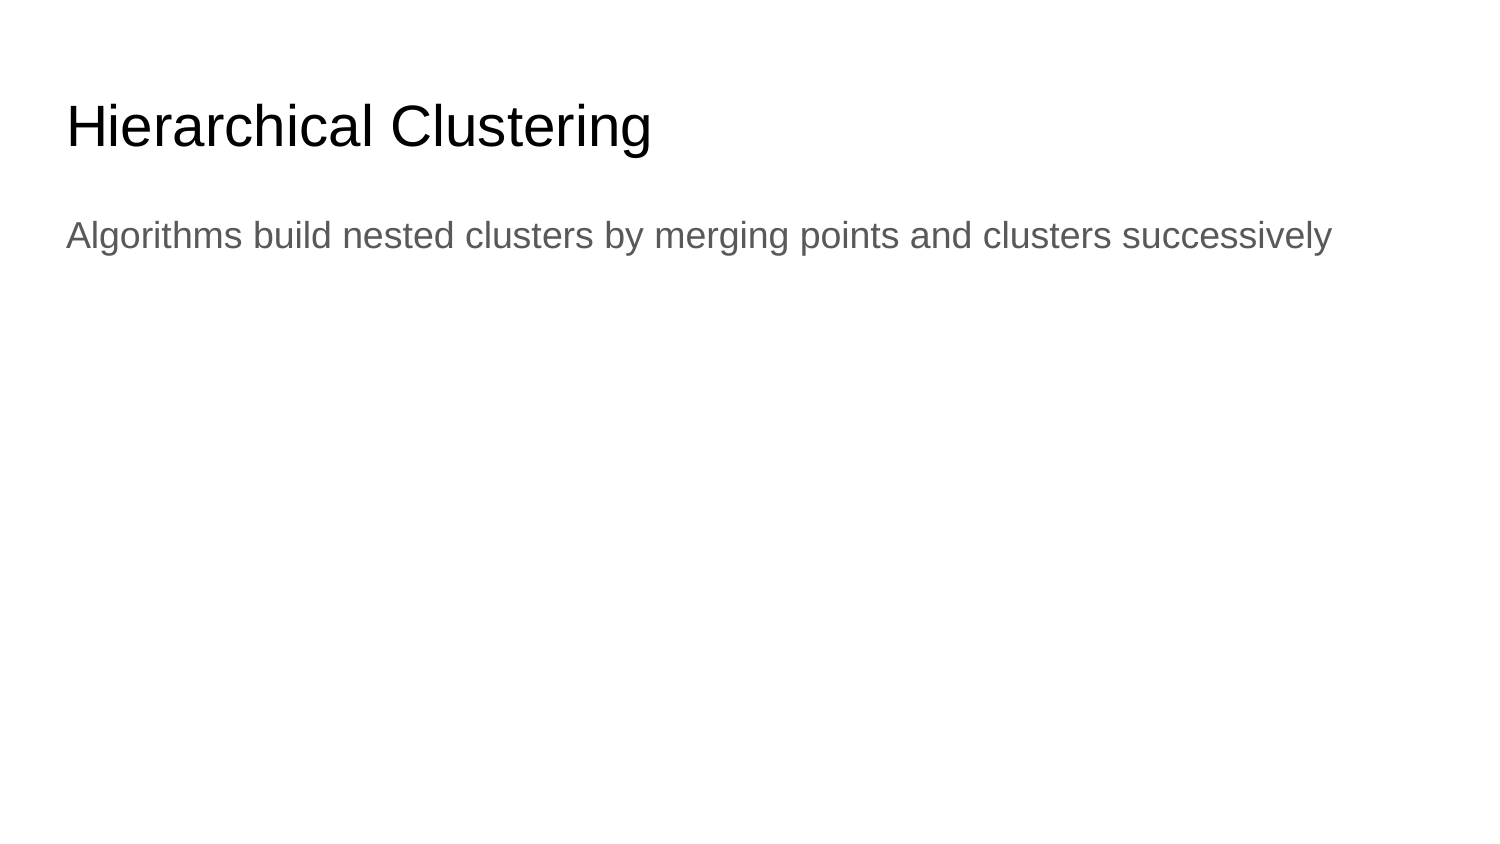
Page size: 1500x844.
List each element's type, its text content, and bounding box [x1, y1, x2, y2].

list Algorithms build nested clusters by merging points and clusters successively [51, 189, 1449, 750]
title Hierarchical Clustering [51, 72, 1449, 167]
